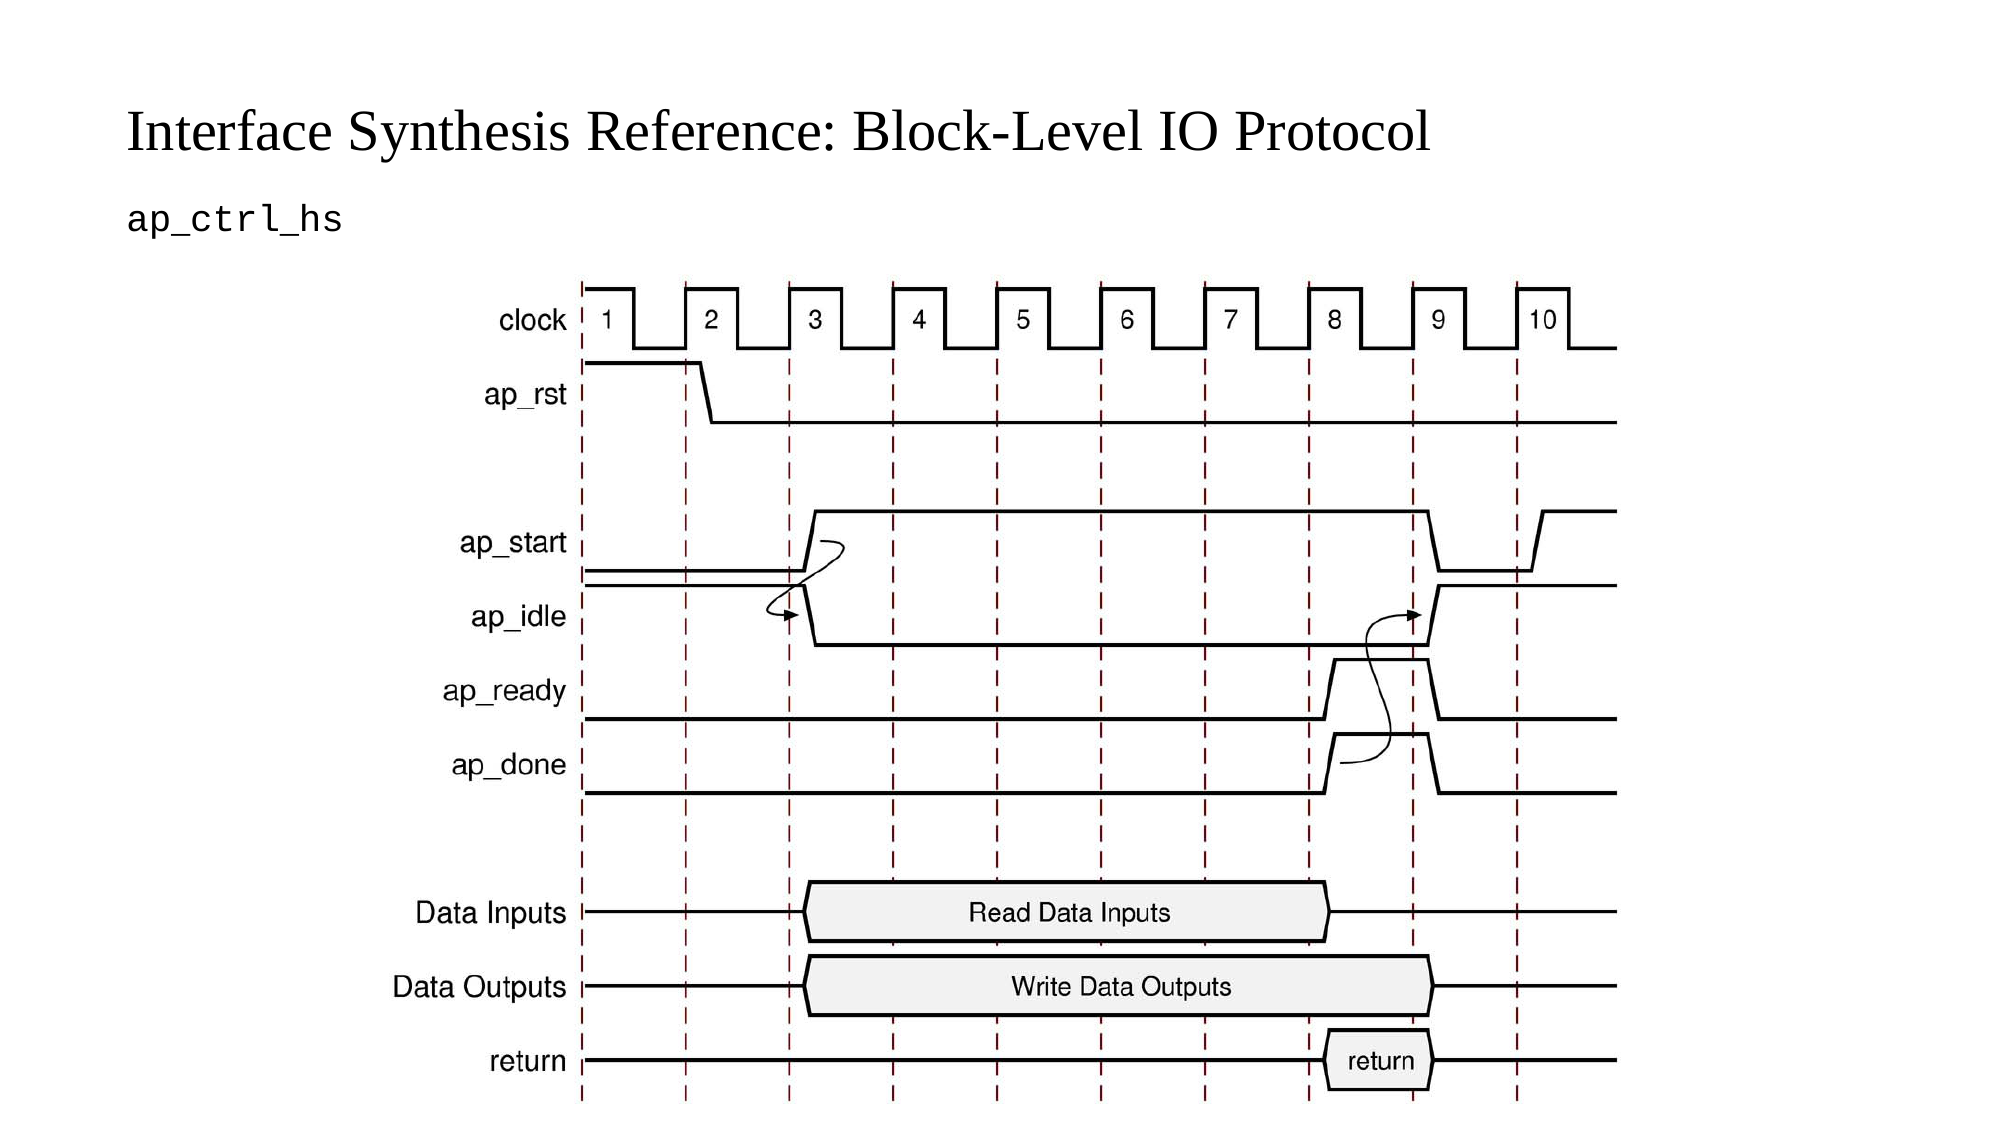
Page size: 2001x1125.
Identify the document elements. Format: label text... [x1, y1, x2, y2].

picture [366, 264, 1634, 1125]
text_box Interface Synthesis Reference: Block-Level IO Protocol [111, 84, 1682, 170]
text_box ap_ctrl_hs [111, 186, 1360, 247]
